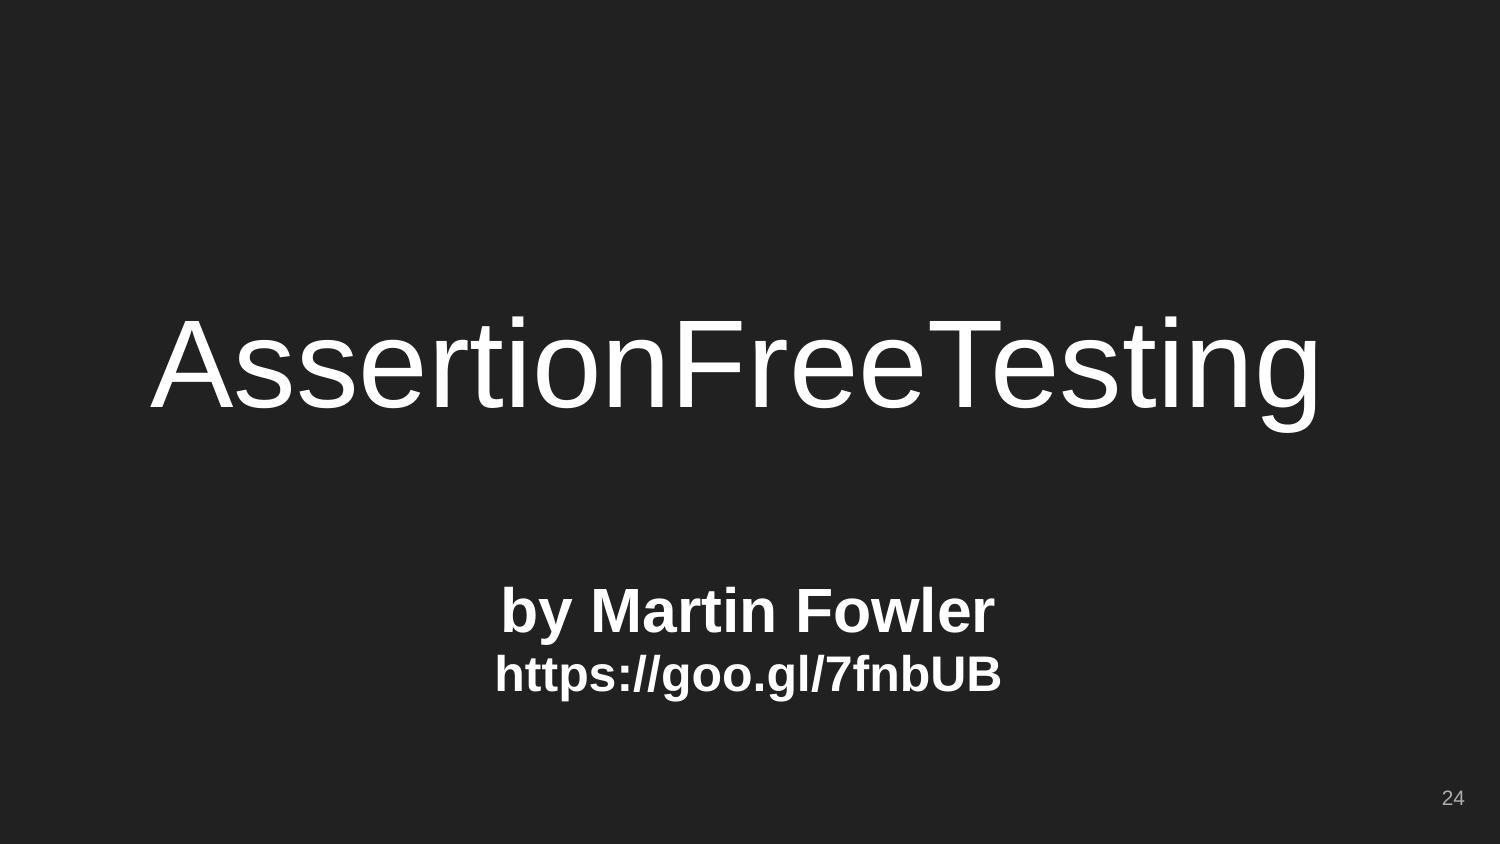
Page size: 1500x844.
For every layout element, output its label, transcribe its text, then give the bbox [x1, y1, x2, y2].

text_box by Martin Fowler https://goo.gl/7fnbUB [100, 542, 1397, 737]
title AssertionFreeTesting [0, 288, 1480, 427]
slide_number ‹#› [1389, 764, 1480, 830]
